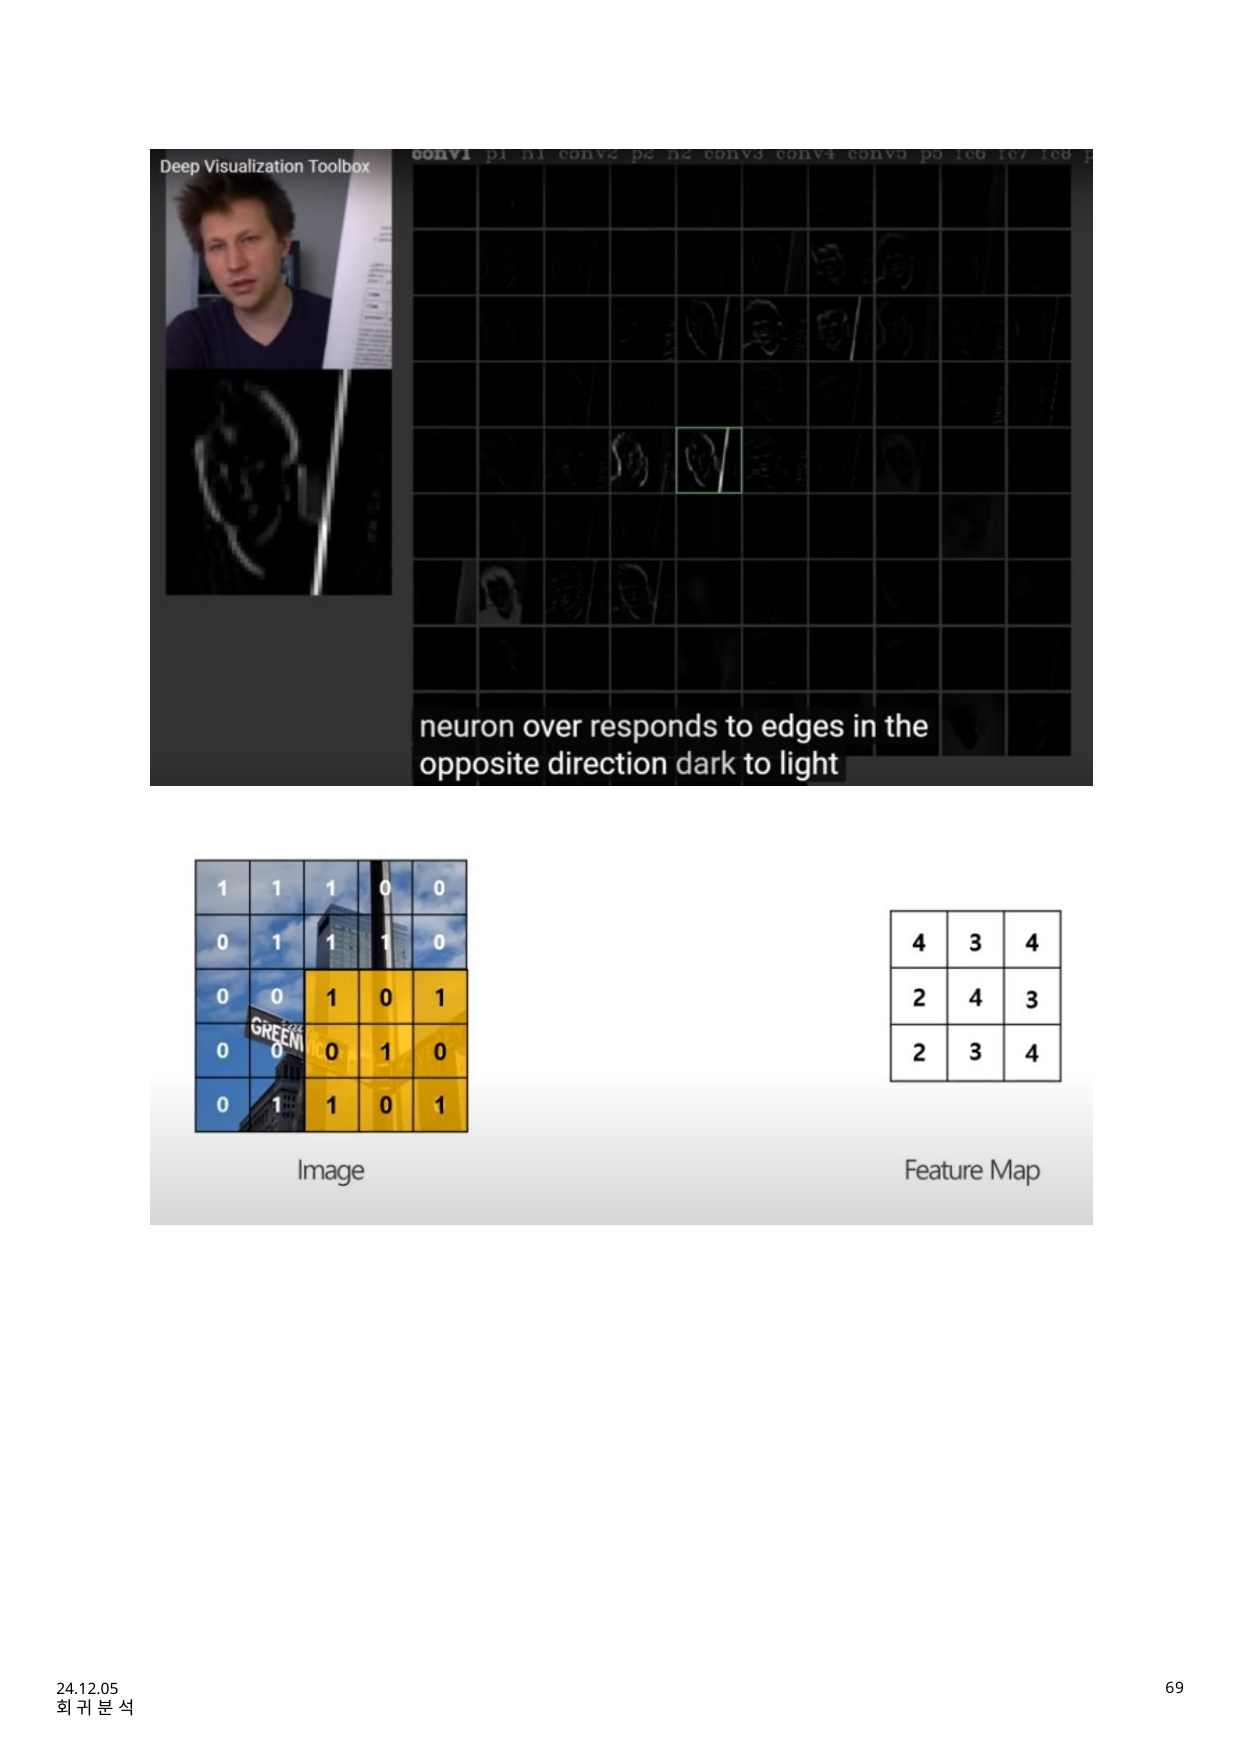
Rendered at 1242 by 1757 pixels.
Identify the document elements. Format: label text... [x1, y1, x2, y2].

picture [149, 852, 1093, 1226]
slide_number 69 [1159, 1676, 1194, 1757]
picture [149, 149, 1093, 787]
footer 24.12.05 회귀분석 [54, 1676, 182, 1757]
